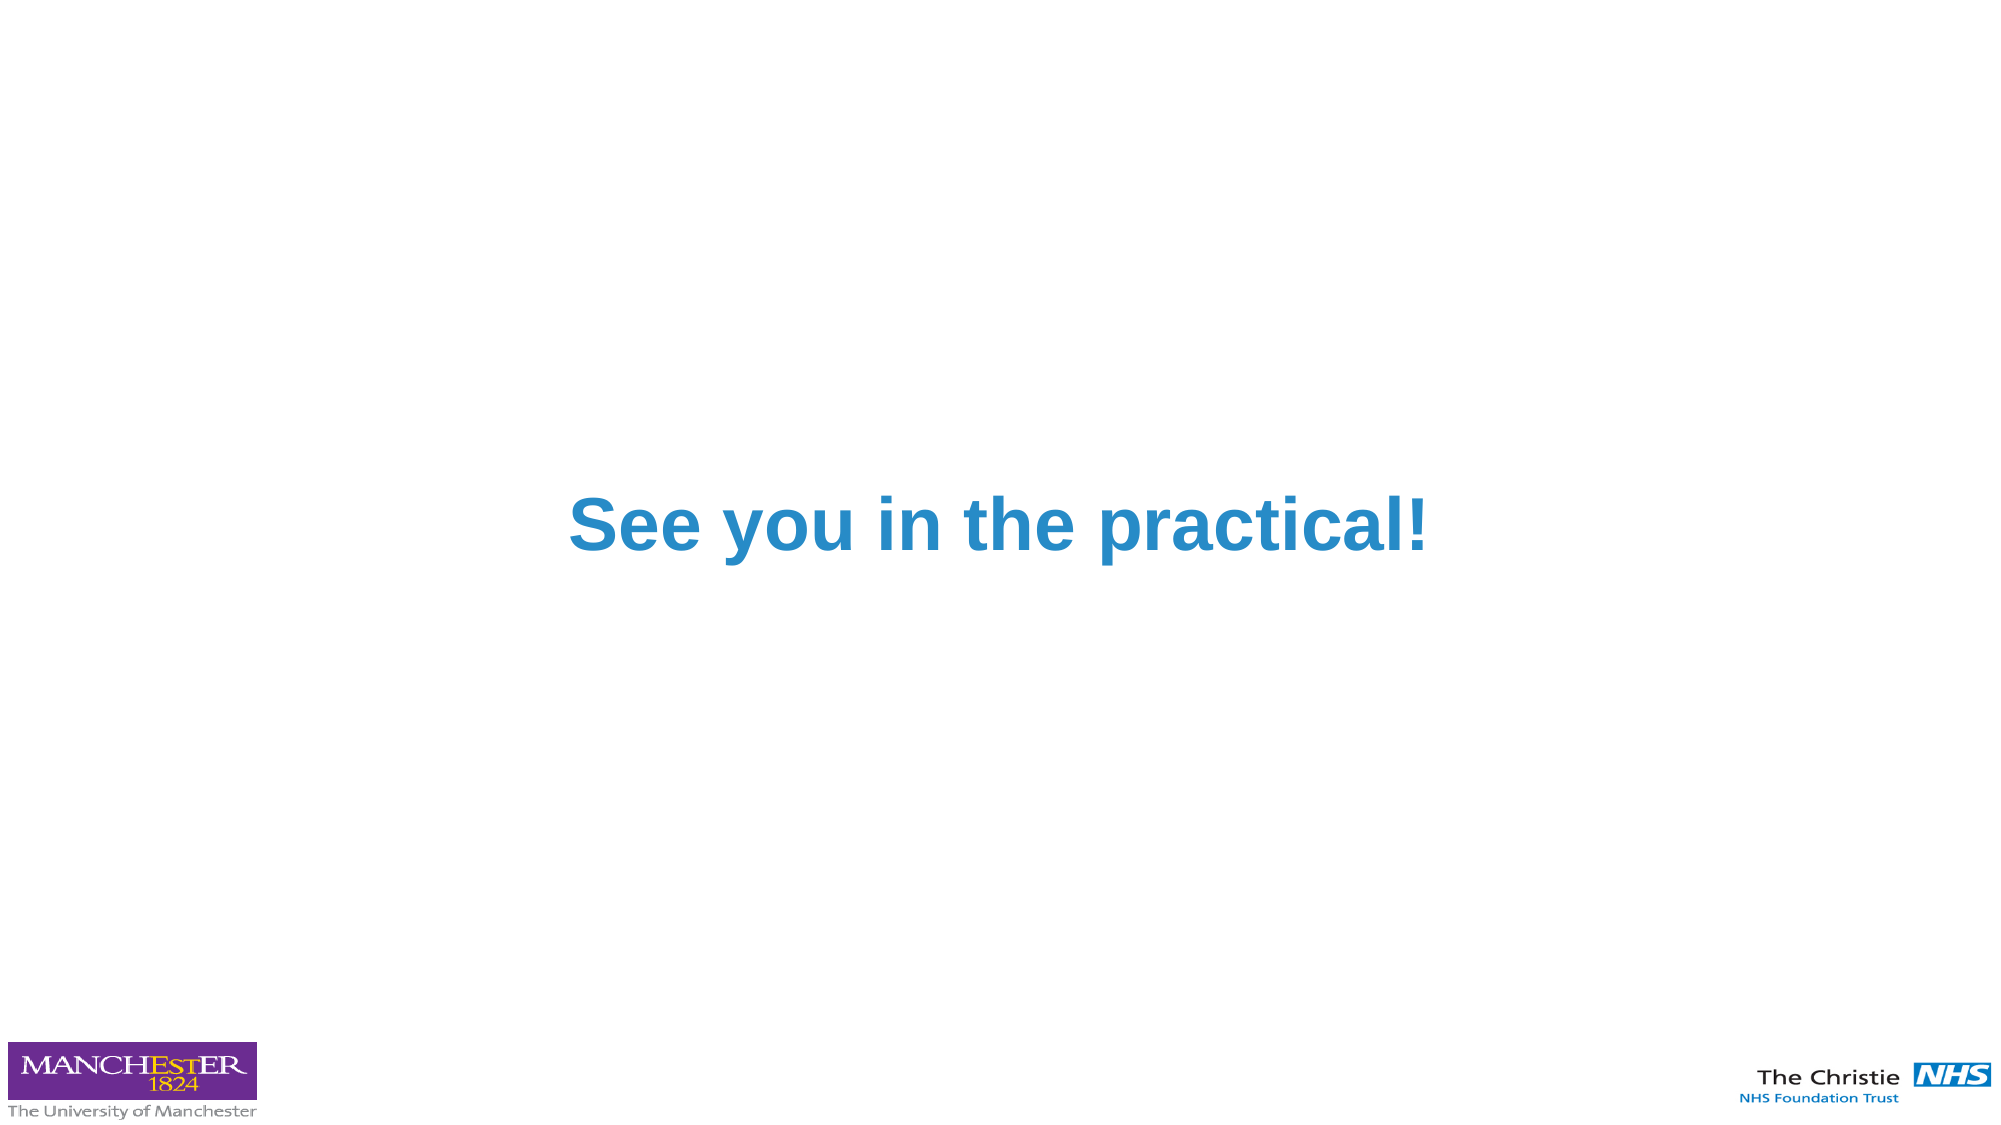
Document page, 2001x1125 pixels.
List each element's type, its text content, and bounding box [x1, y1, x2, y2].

picture [1726, 1054, 1992, 1117]
picture [8, 1042, 257, 1120]
title See you in the practical! [362, 400, 1638, 642]
